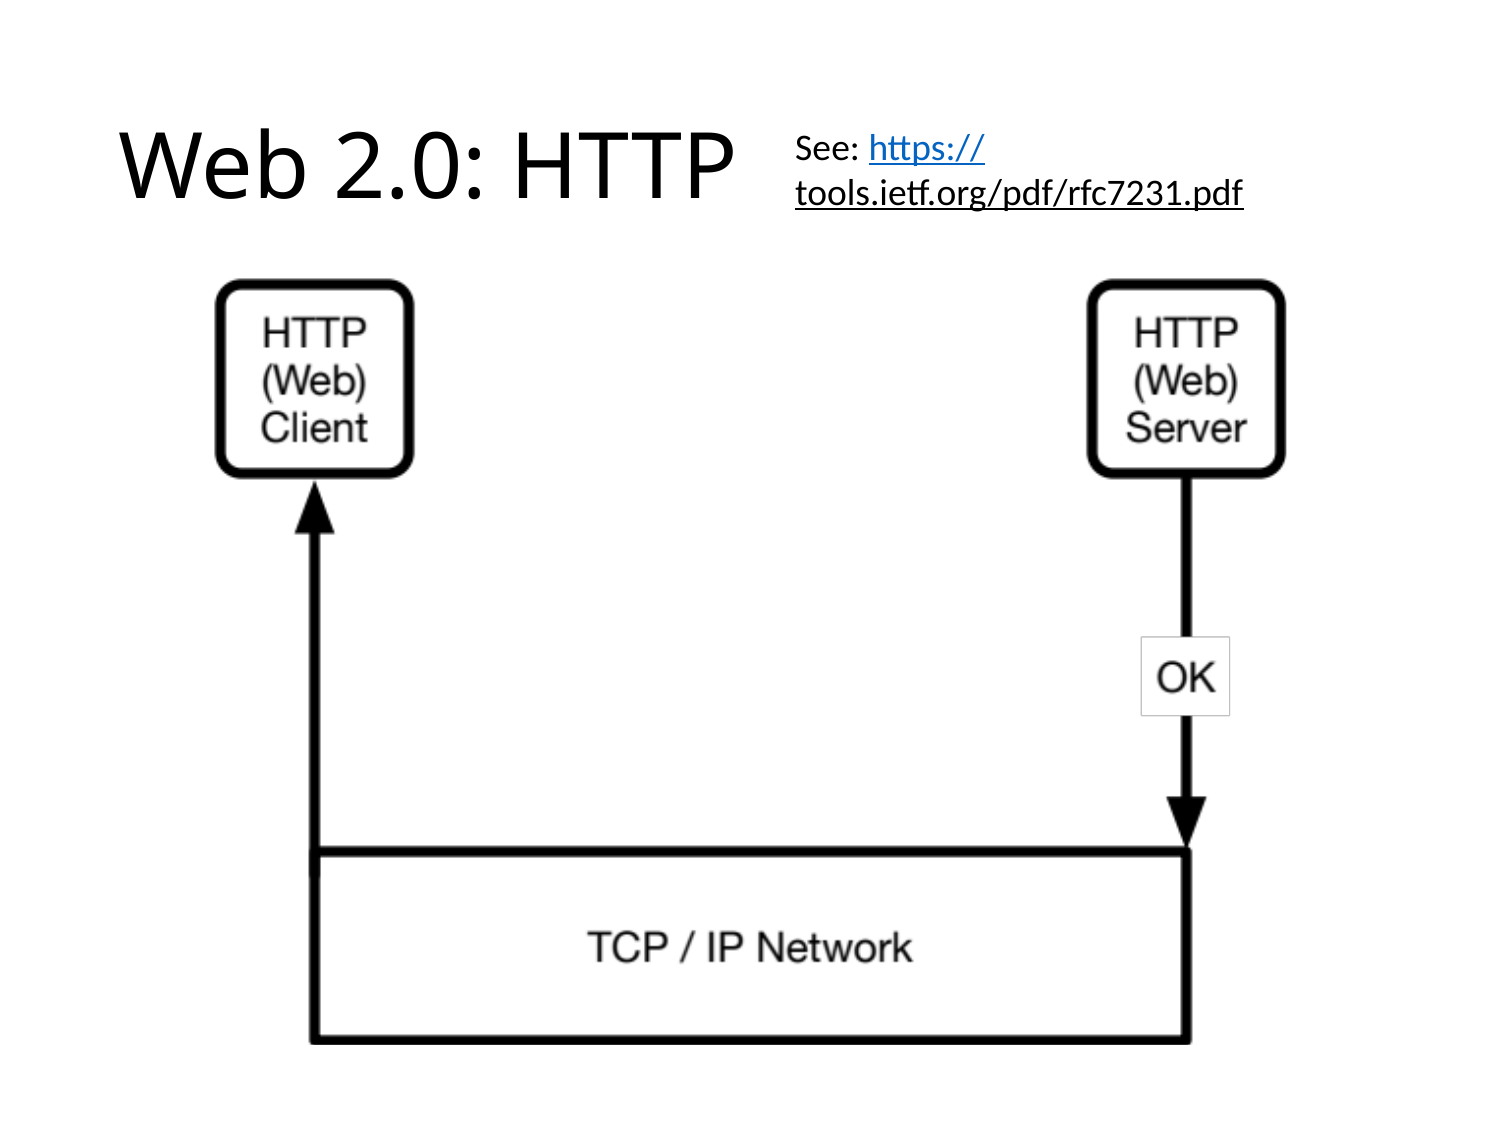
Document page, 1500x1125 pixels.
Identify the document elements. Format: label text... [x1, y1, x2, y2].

title Web 2.0: HTTP [103, 59, 1397, 278]
picture [213, 277, 1287, 1045]
text_box See: https://tools.ietf.org/pdf/rfc7231.pdf [780, 115, 1437, 221]
